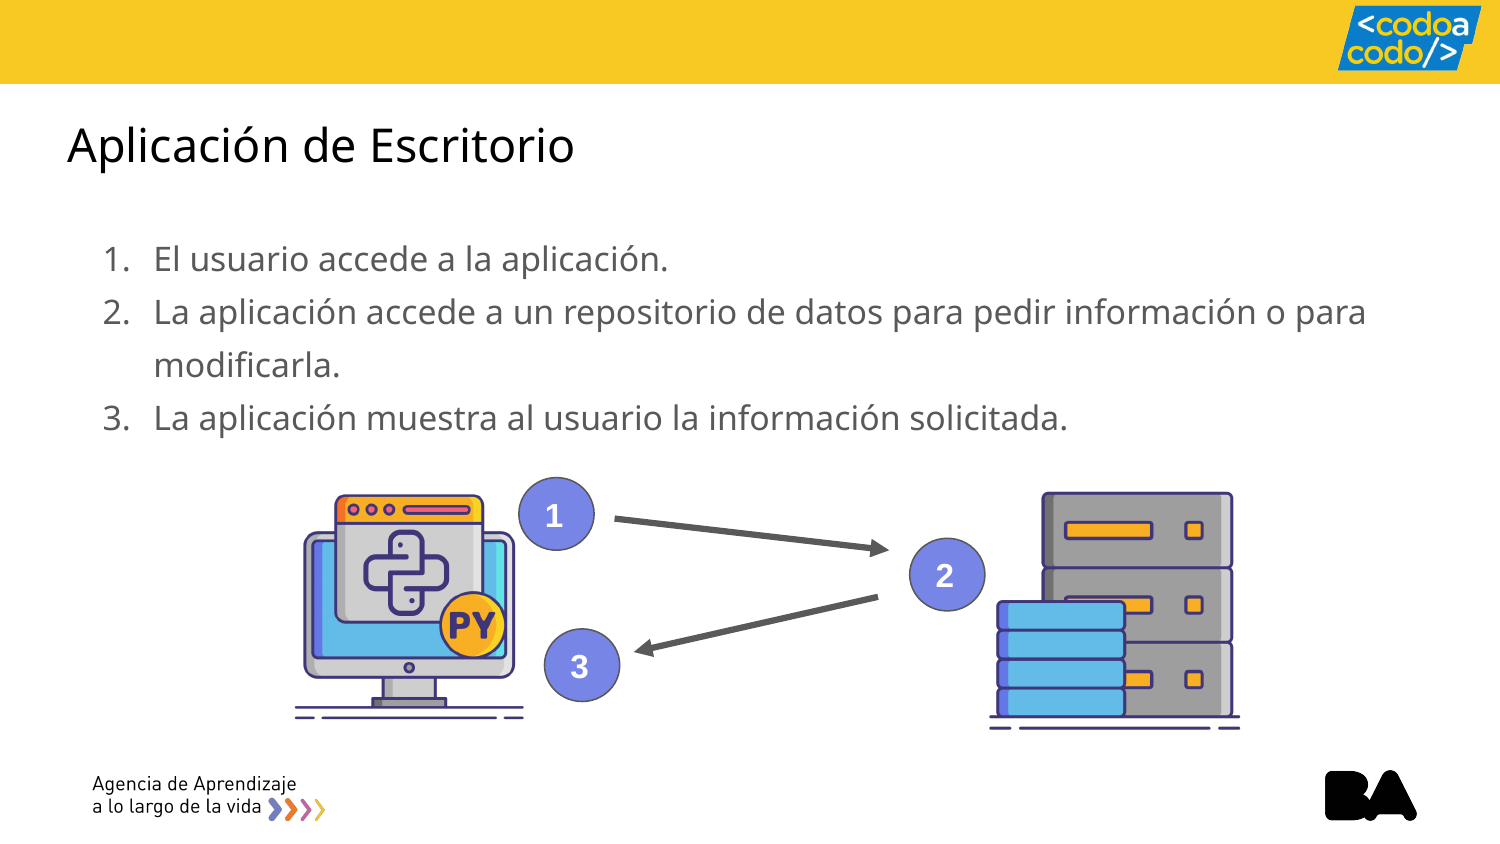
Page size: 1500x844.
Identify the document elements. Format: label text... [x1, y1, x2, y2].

title Aplicación de Escritorio [52, 97, 1448, 192]
picture [980, 477, 1248, 745]
picture [1325, 770, 1417, 821]
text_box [633, 596, 879, 653]
text_box 3 [544, 628, 620, 702]
picture [70, 756, 344, 835]
picture [286, 484, 531, 729]
list El usuario accede a la aplicación. La aplicación accede a un repositorio de datos para pedir información o para modificarla. La aplicación muestra al usuario la información solicitada. [70, 214, 1430, 456]
text_box 2 [909, 538, 975, 611]
text_box 1 [532, 477, 595, 551]
picture [1337, 5, 1482, 71]
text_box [614, 518, 890, 551]
